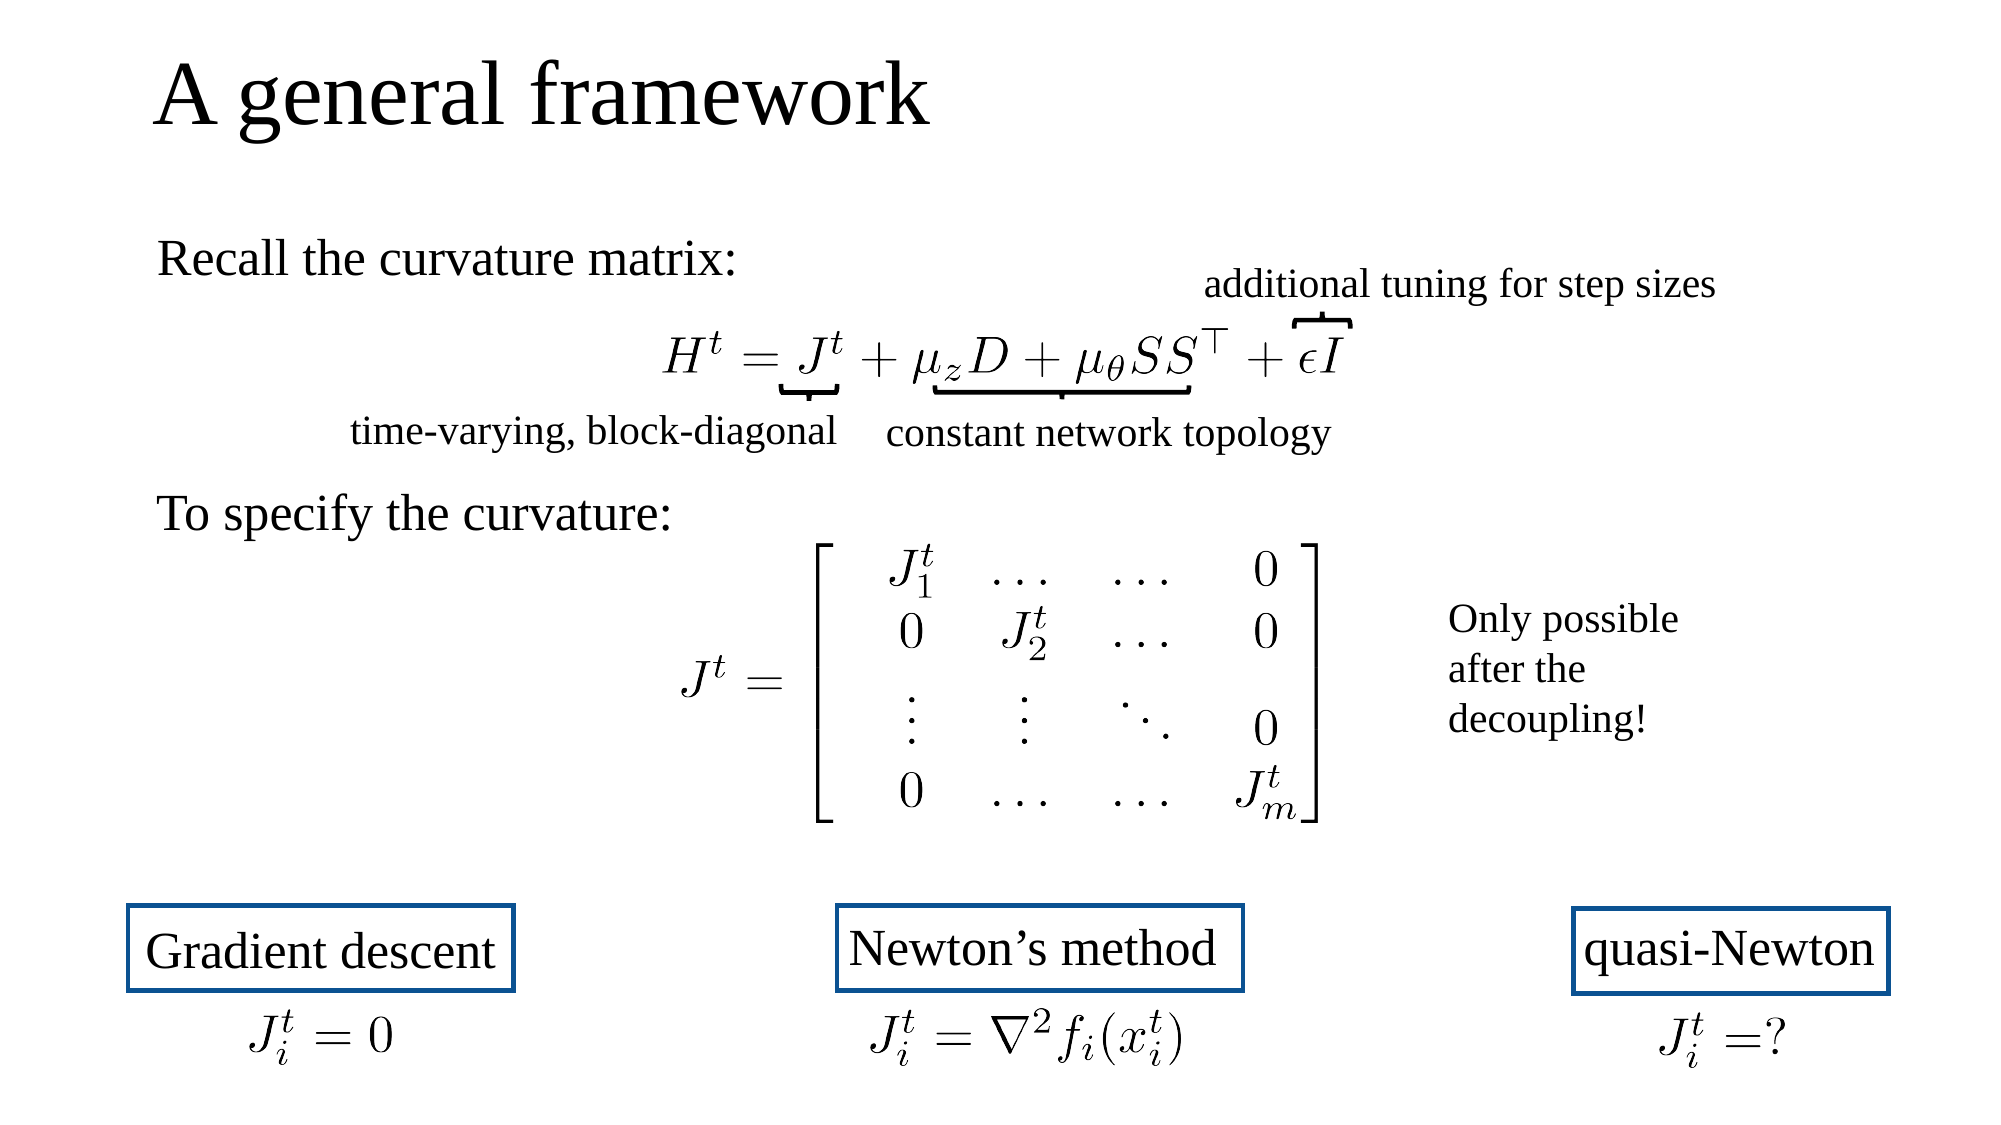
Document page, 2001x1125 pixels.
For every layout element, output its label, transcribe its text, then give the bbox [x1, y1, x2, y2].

text_box [933, 385, 1191, 397]
text_box additional tuning for step sizes [1189, 247, 1774, 313]
text_box To specify the curvature: [141, 470, 689, 549]
picture [870, 1008, 1181, 1066]
text_box [1572, 907, 1889, 995]
text_box [779, 384, 839, 395]
text_box constant network topology [871, 397, 1366, 463]
picture [681, 543, 1318, 824]
text_box Only possible after the decoupling! [1433, 583, 1700, 748]
text_box [127, 905, 515, 992]
text_box quasi-Newton [1568, 905, 1890, 983]
picture [662, 328, 1344, 384]
text_box Recall the curvature matrix: [142, 216, 754, 294]
text_box time-varying, block-diagonal [335, 395, 871, 461]
text_box [836, 905, 1244, 992]
picture [1659, 1012, 1785, 1068]
title A general framework [137, 38, 1863, 256]
picture [249, 1009, 392, 1065]
text_box [1293, 313, 1352, 329]
